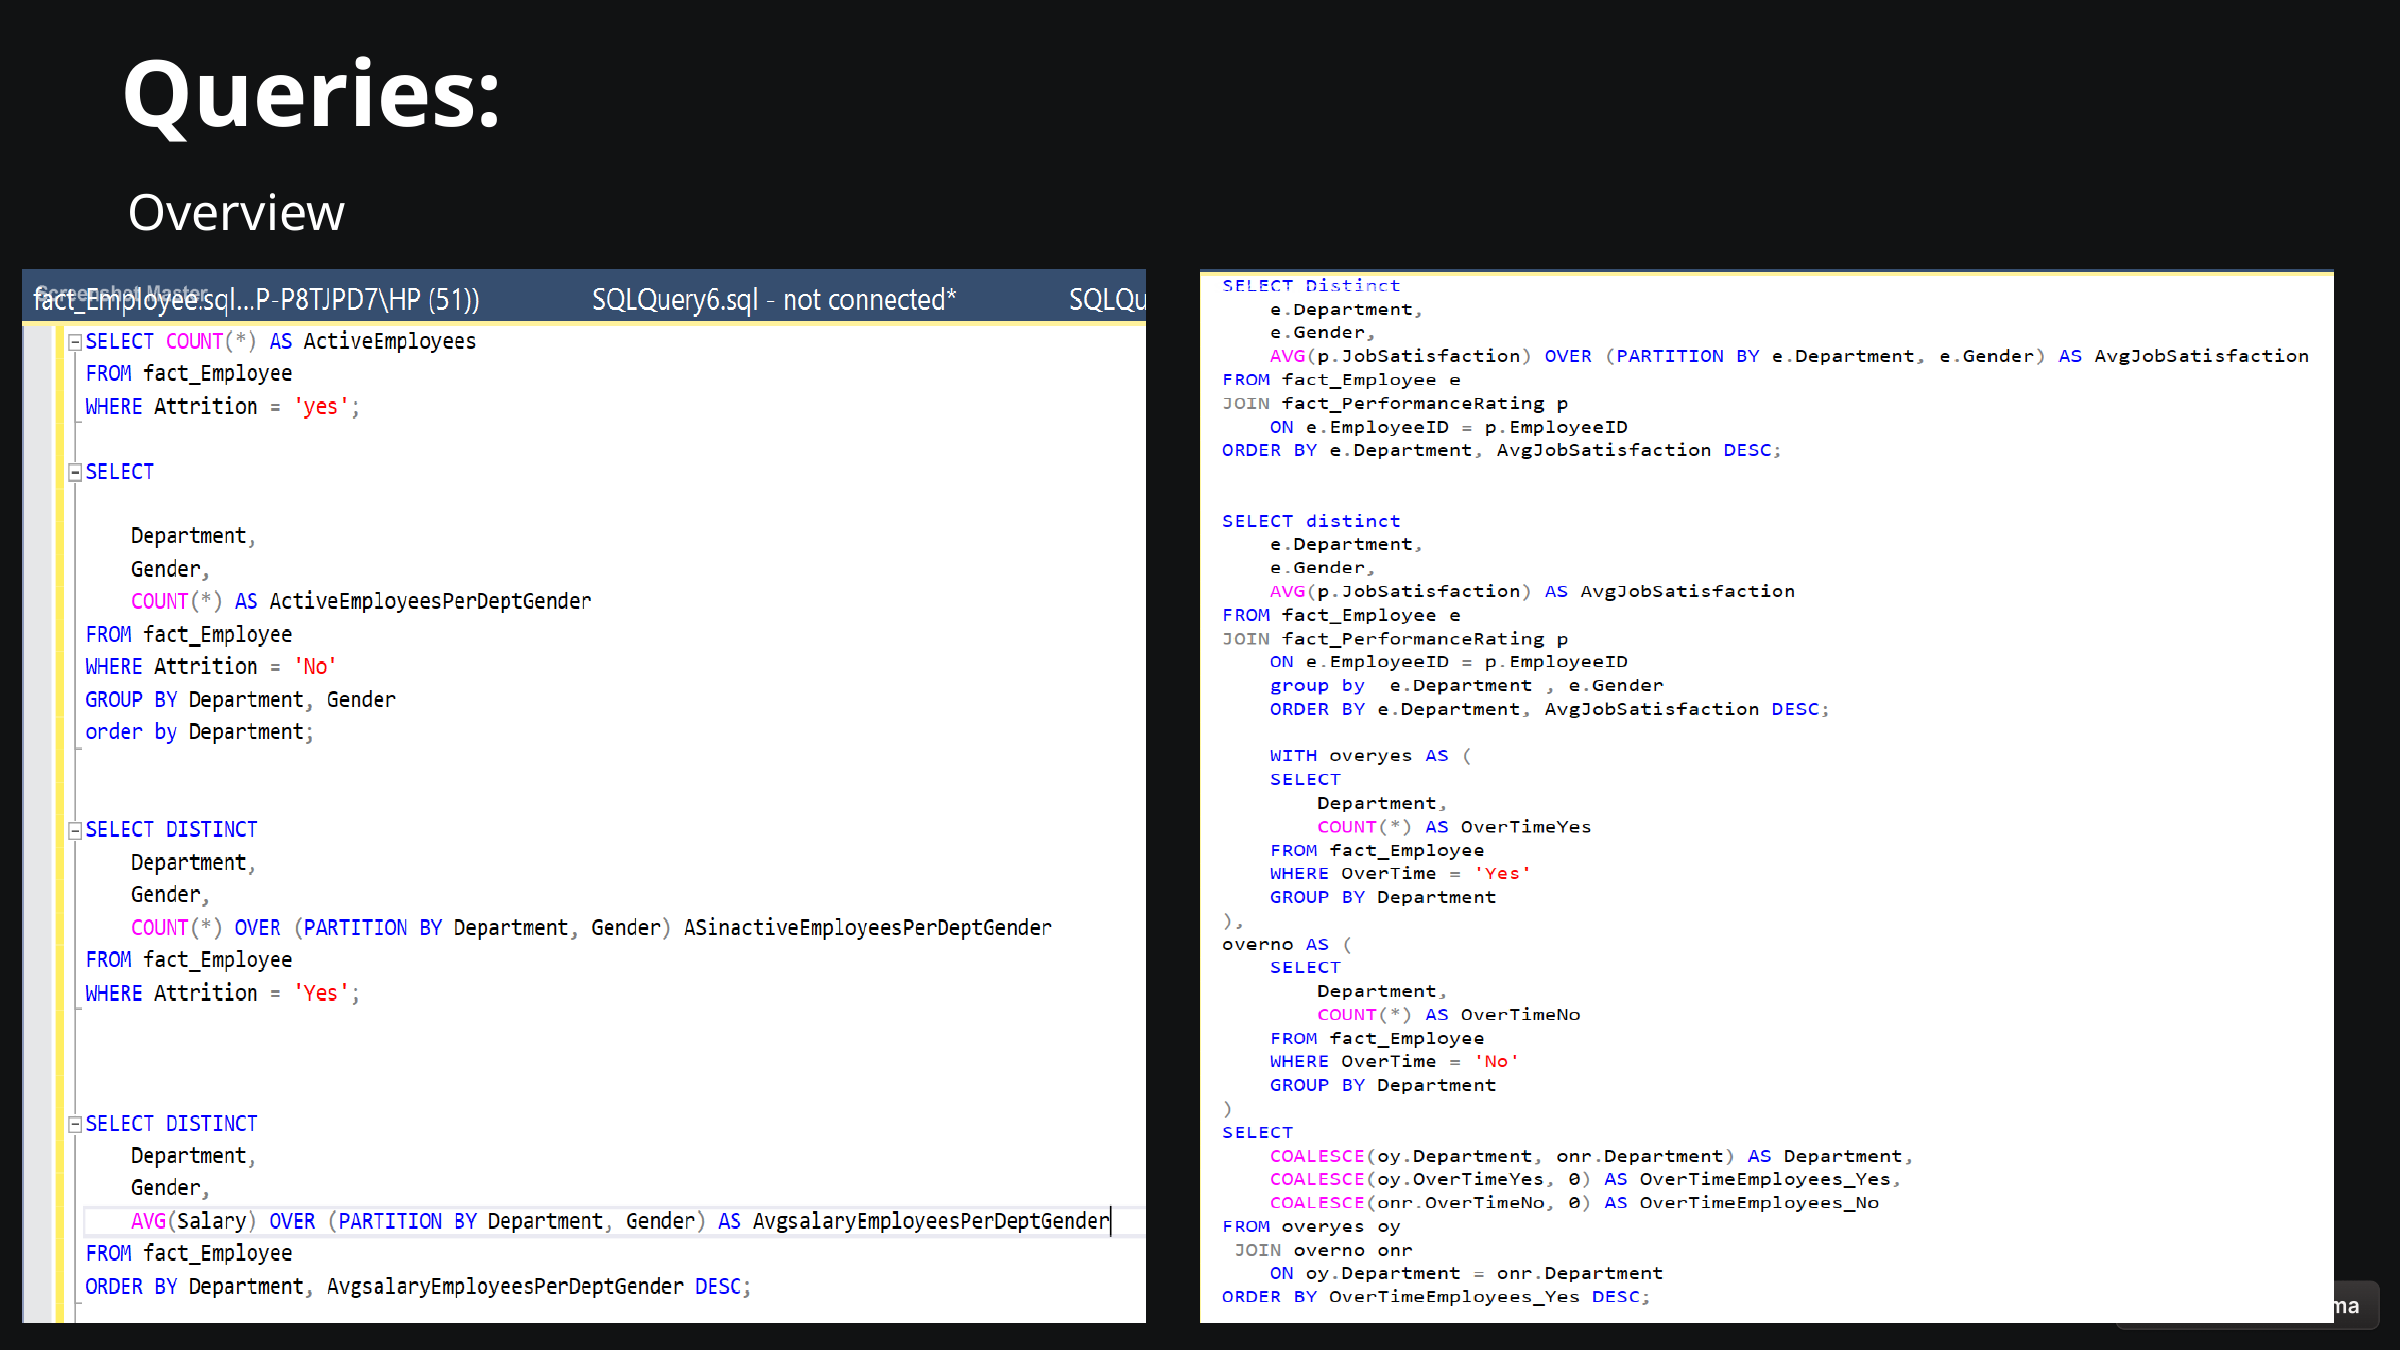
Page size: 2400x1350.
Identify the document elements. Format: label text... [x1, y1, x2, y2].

text_box Overview [112, 173, 469, 249]
picture [1199, 269, 2389, 1339]
text_box Queries: [81, 27, 668, 153]
picture [22, 269, 1146, 1323]
